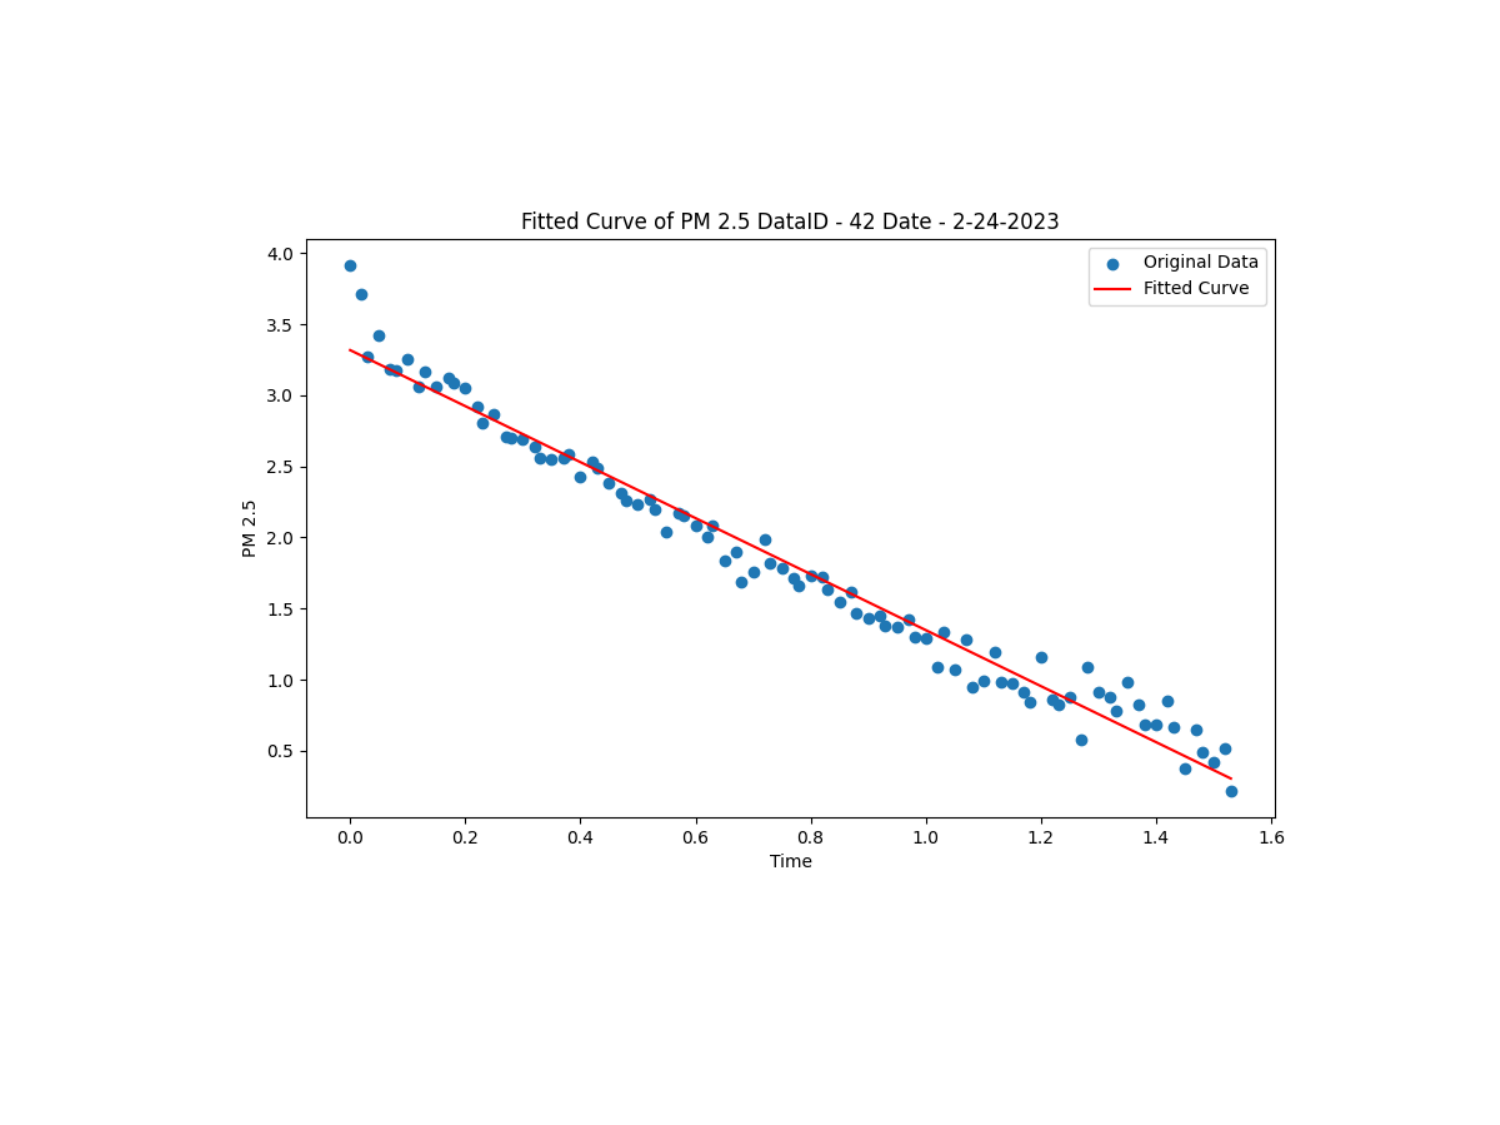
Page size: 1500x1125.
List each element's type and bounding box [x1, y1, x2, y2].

picture [149, 149, 1401, 901]
